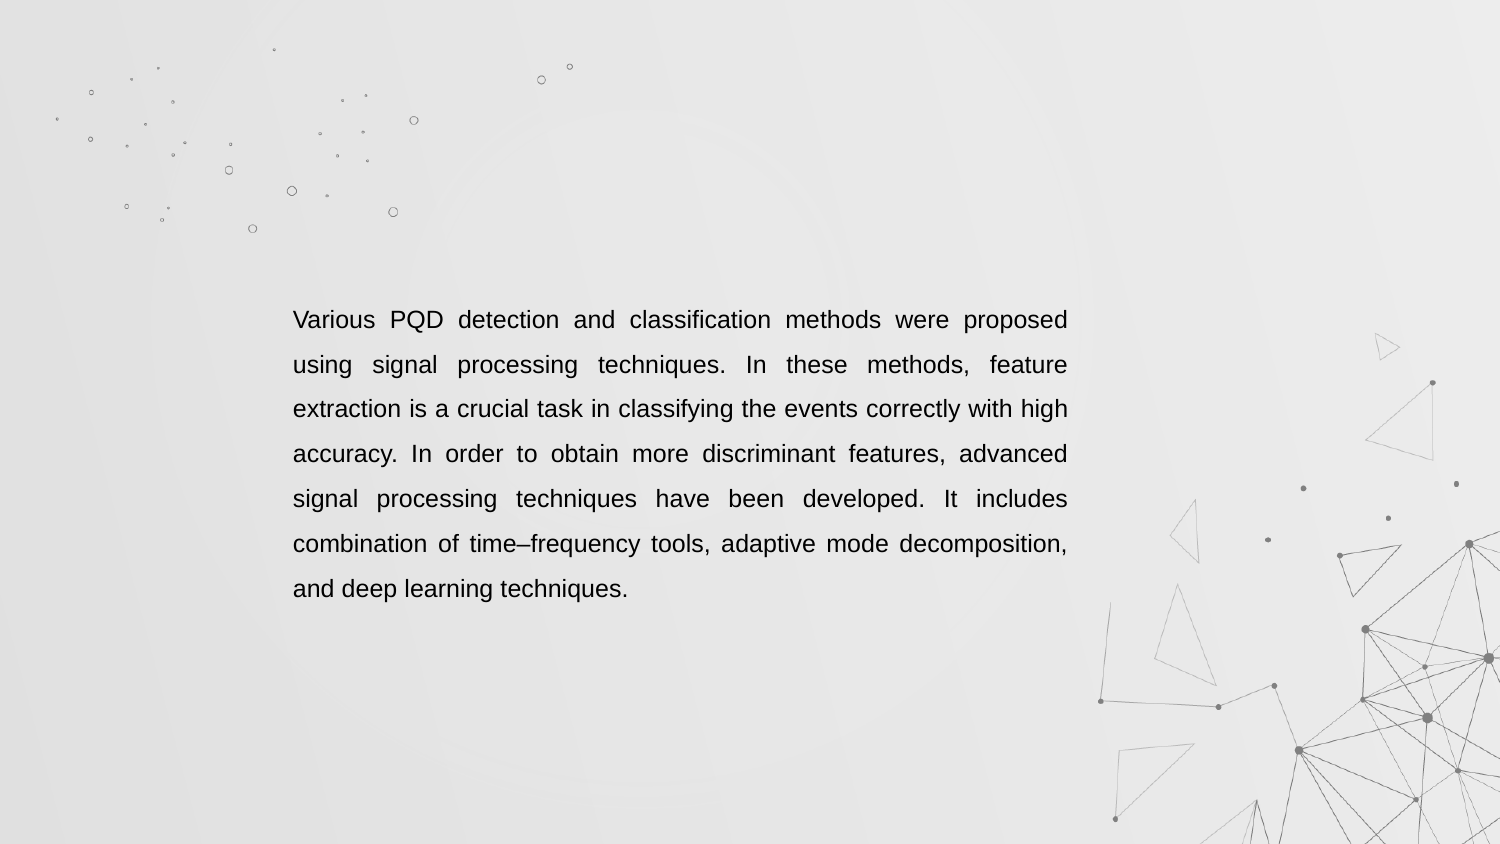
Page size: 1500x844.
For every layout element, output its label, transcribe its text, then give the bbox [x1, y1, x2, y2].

picture [0, 0, 1500, 844]
text_box Various PQD detection and classification methods were proposed using signal processing techniques. In these methods, feature extraction is a crucial task in classifying the events correctly with high accuracy. In order to obtain more discriminant features, advanced signal processing techniques have been developed. It includes combination of time–frequency tools, adaptive mode decomposition, and deep learning techniques. [278, 280, 1085, 610]
